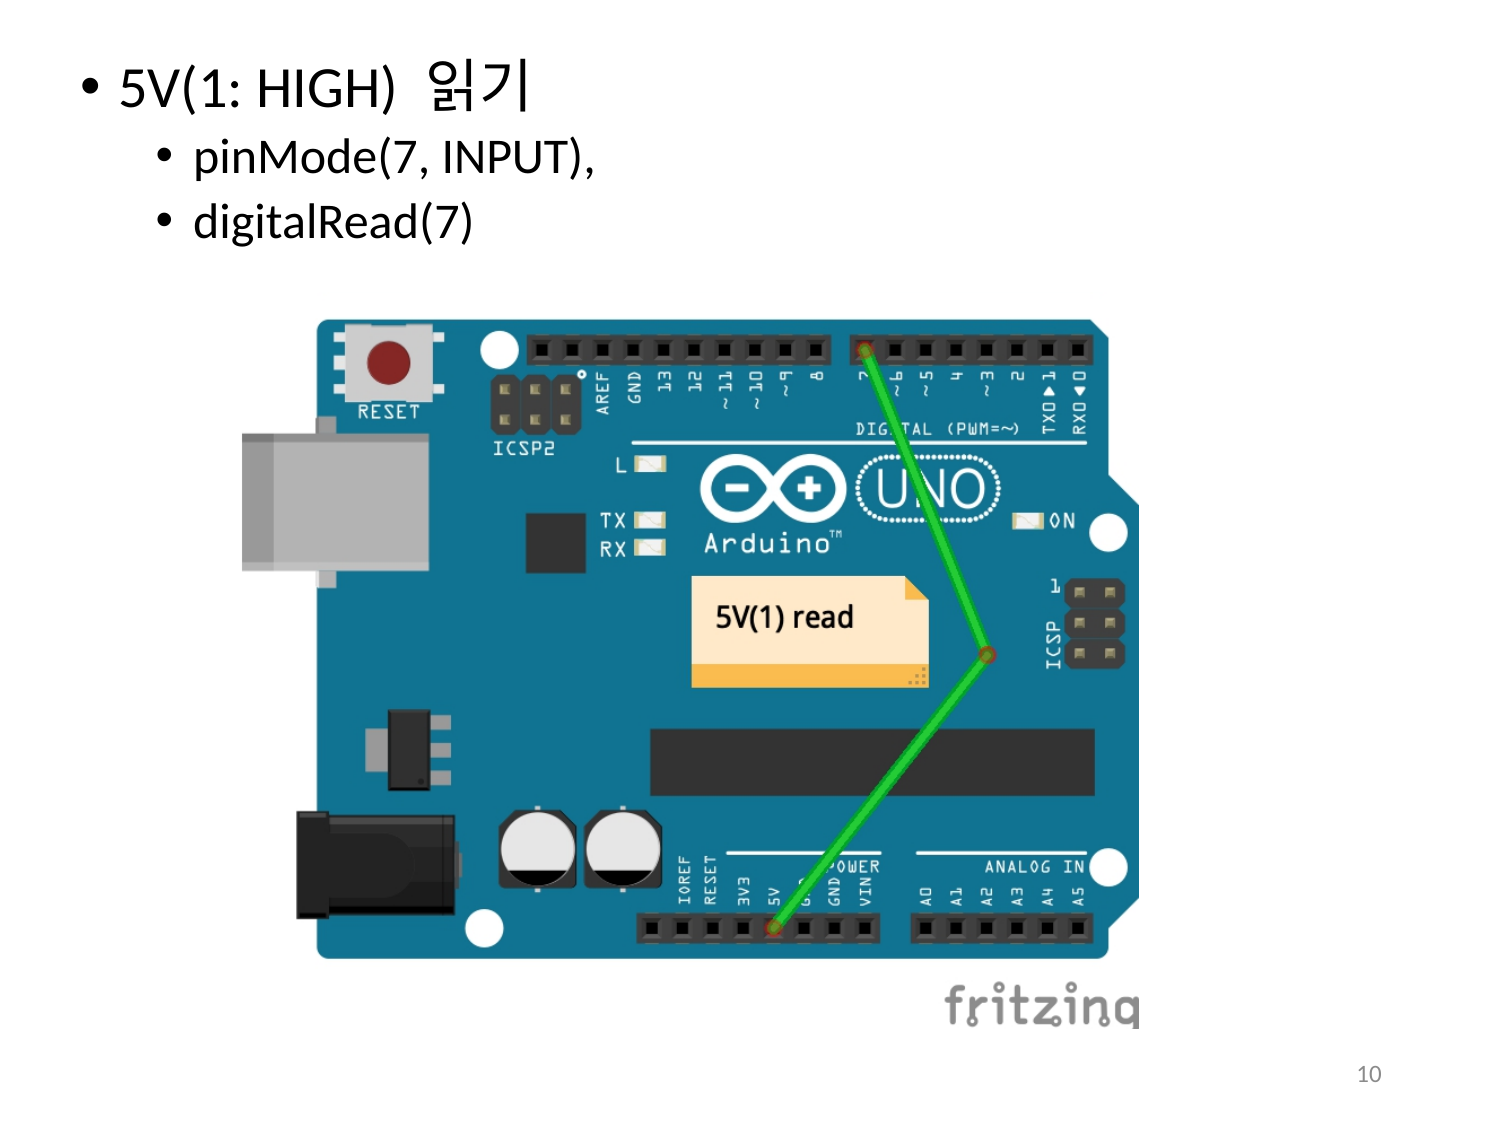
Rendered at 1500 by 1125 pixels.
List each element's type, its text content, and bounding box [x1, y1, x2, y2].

picture [241, 292, 1142, 1029]
slide_number 10 [1059, 1042, 1397, 1103]
text_box 5V(1: HIGH) 읽기 pinMode(7, INPUT), digitalRead(7) [65, 49, 1418, 269]
